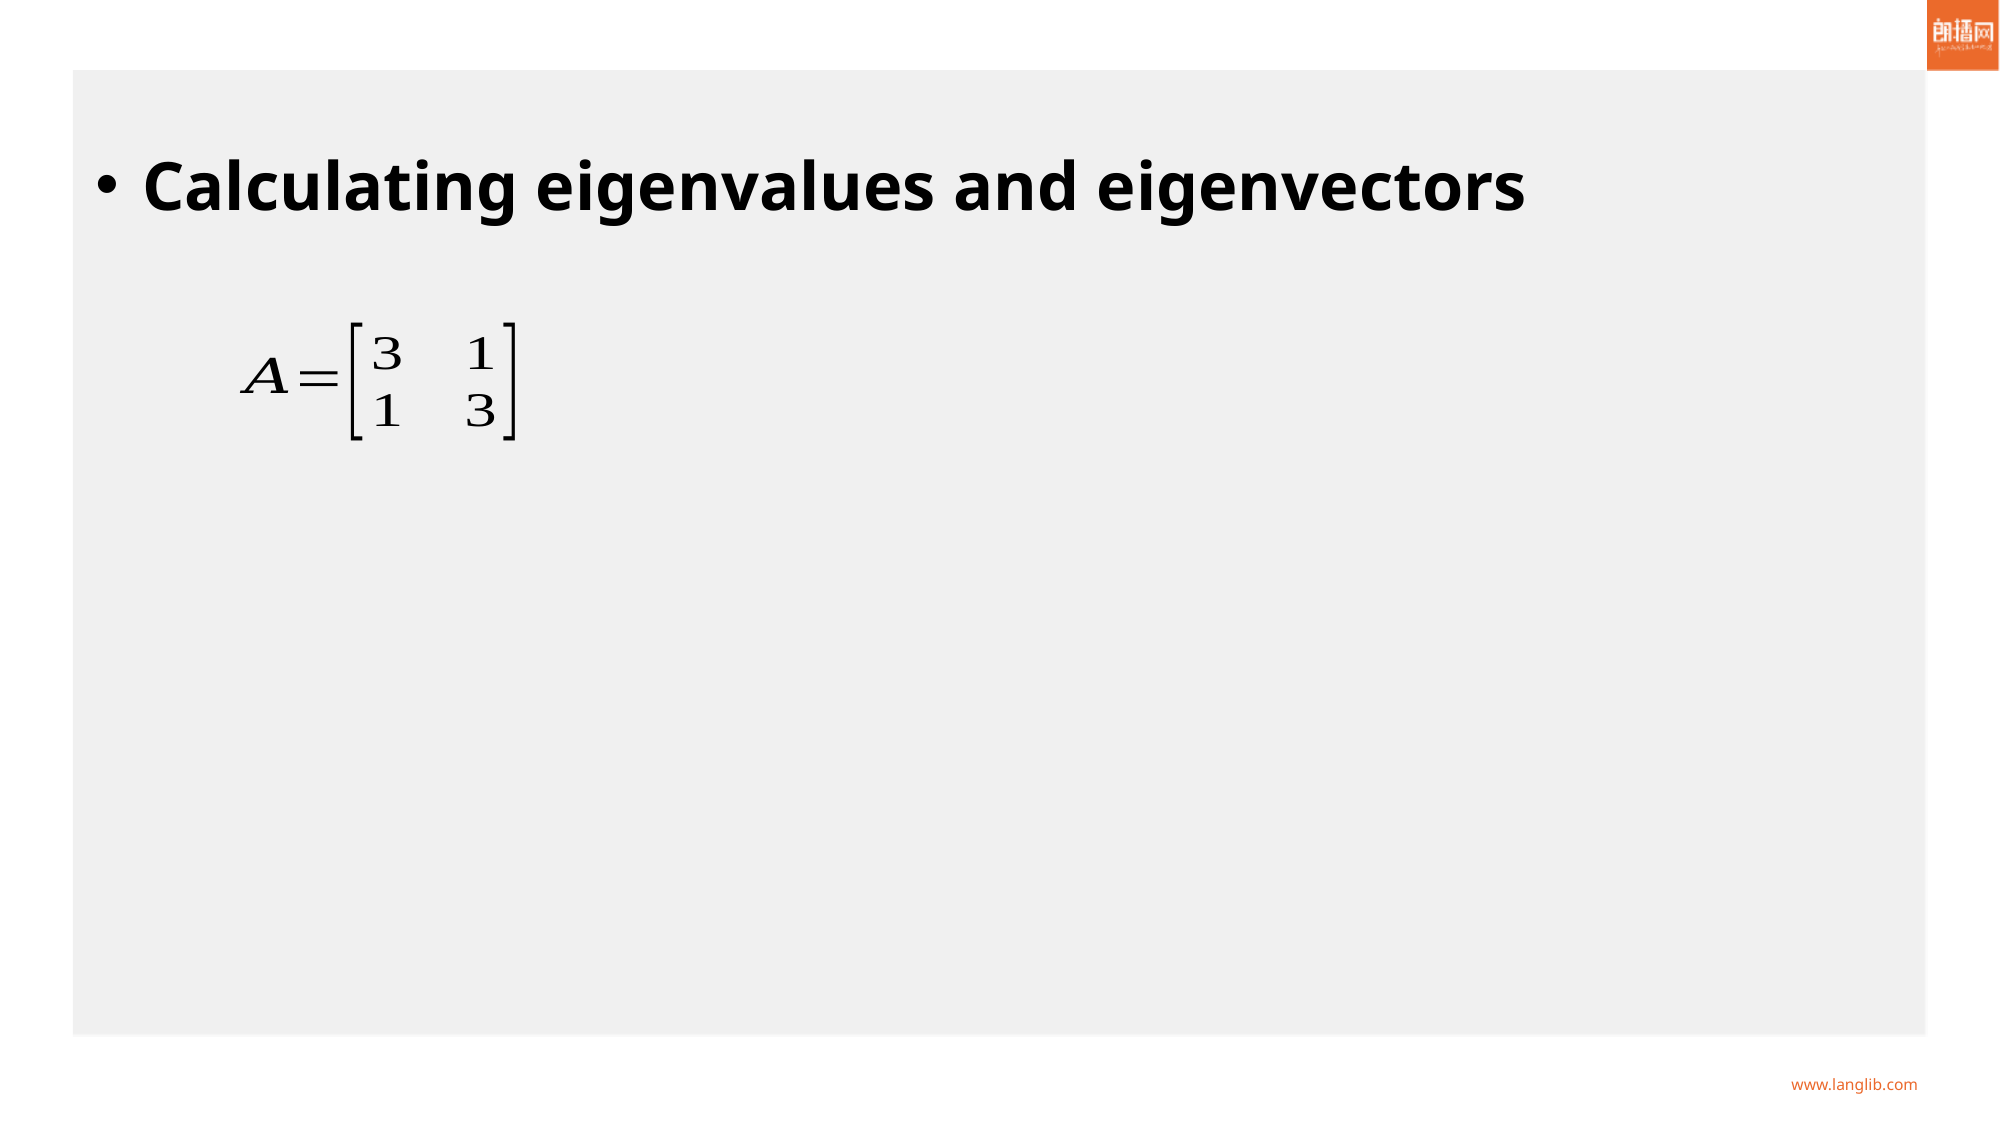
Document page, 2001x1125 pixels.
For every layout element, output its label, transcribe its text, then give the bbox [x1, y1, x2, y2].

text_box Calculating eigenvalues and eigenvectors [80, 135, 1543, 231]
picture [72, 0, 2000, 1037]
